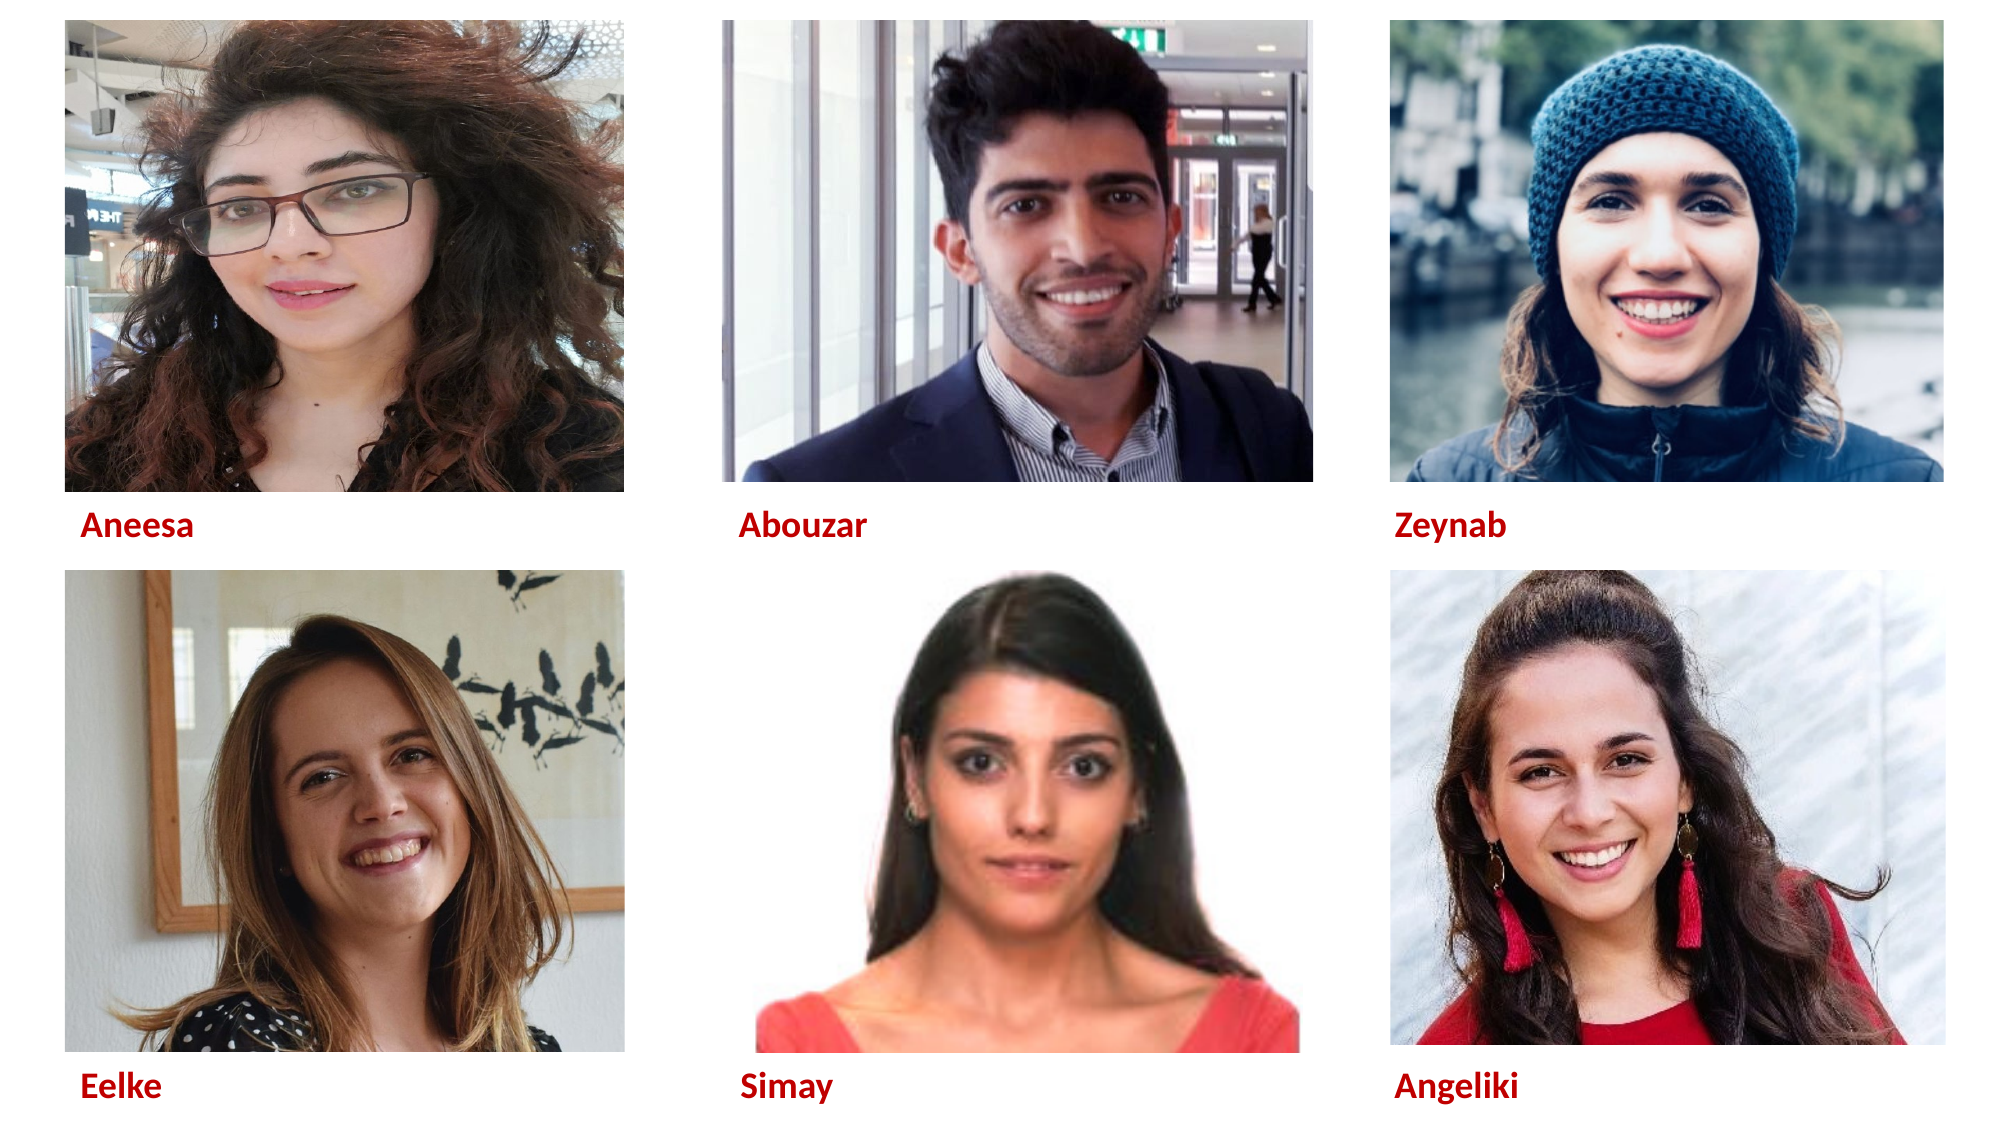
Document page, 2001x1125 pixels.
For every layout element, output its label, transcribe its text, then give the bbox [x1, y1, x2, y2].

picture [1389, 20, 1944, 482]
picture [64, 570, 625, 1052]
picture [733, 570, 1303, 1053]
text_box Aneesa Abouzar Zeynab [65, 492, 1967, 553]
picture [1390, 570, 1946, 1045]
text_box Eelke Simay Angeliki [65, 1053, 1967, 1114]
picture [64, 20, 625, 492]
picture [721, 20, 1314, 482]
